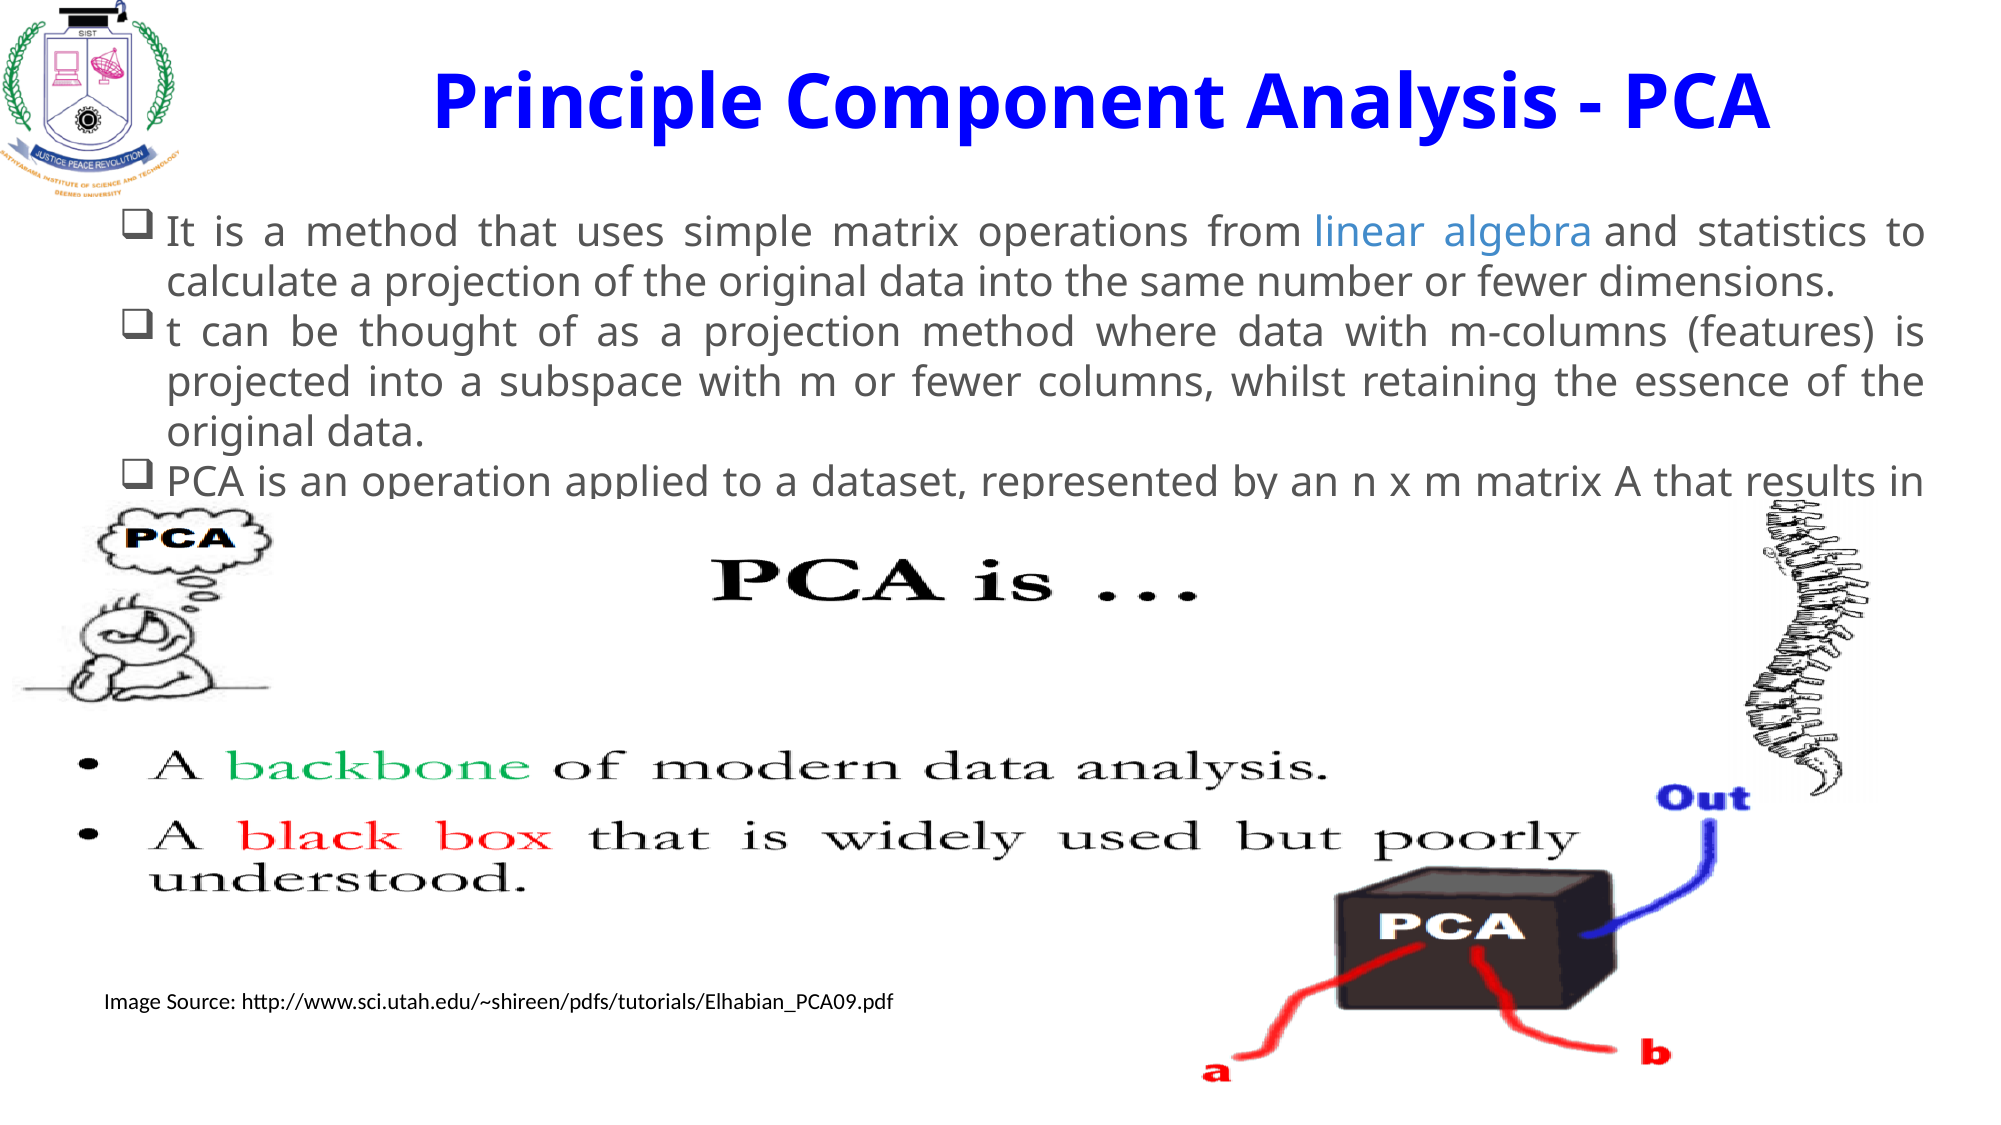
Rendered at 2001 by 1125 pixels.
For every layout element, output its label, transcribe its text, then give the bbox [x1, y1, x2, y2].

picture [12, 499, 1911, 1094]
picture [0, 0, 179, 197]
text_box It is a method that uses simple matrix operations from linear algebra and statistics to calculate a projection of the original data into the same number or fewer dimensions. t can be thought of as a projection method where data with m-columns (features) is projected into a subspace with m or fewer columns, whilst retaining the essence of the original data. PCA is an operation applied to a dataset, represented by an n x m matrix A that results in a projection of A which we will call B. [104, 196, 1941, 562]
title Principle Component Analysis - PCA [351, 0, 1852, 153]
